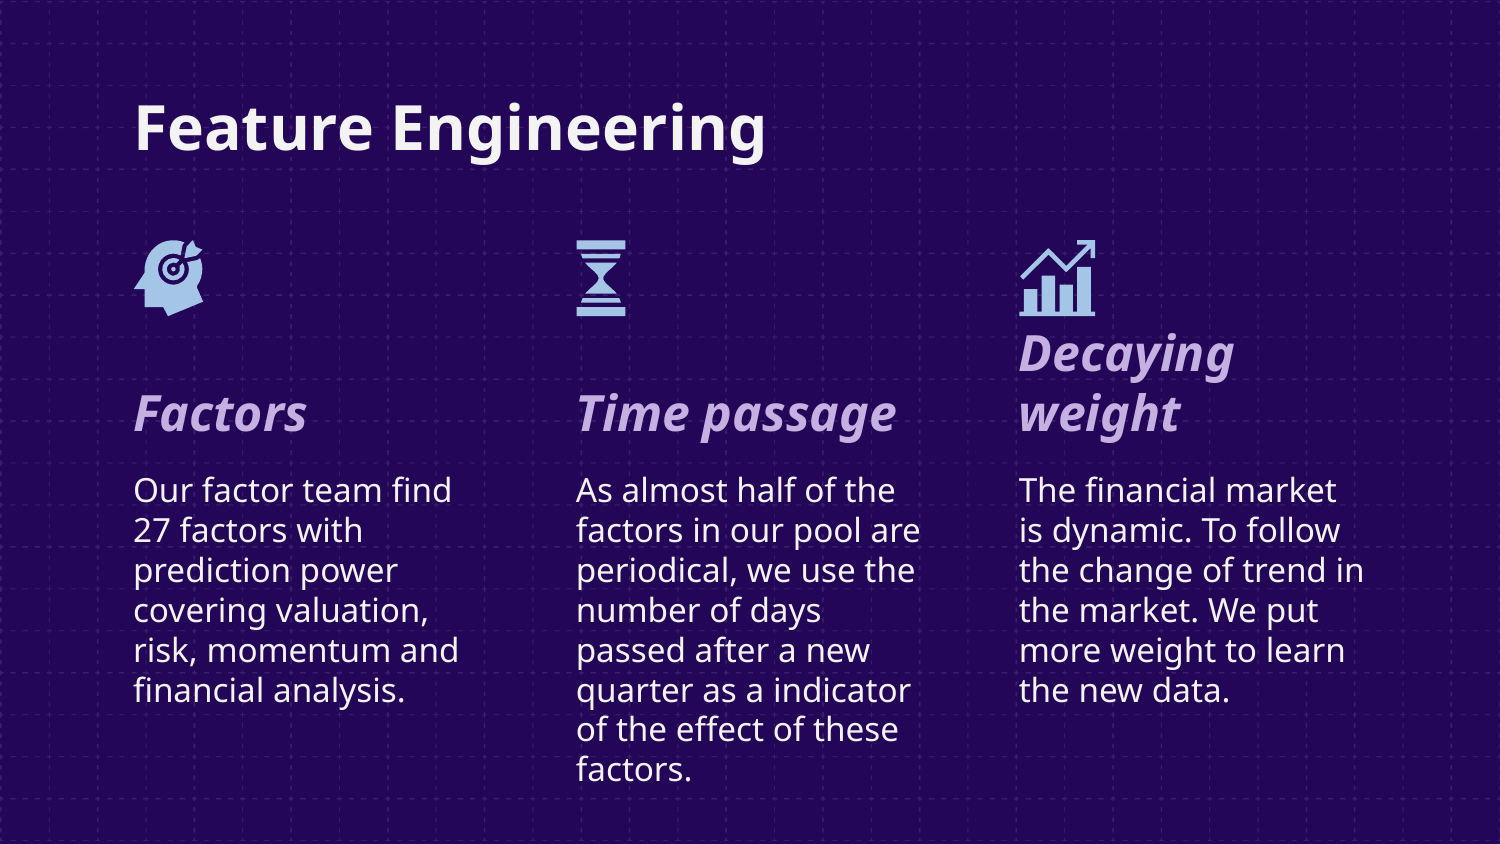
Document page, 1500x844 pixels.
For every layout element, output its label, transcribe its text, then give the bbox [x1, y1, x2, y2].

text_box [1019, 266, 1096, 317]
subtitle Decaying weight [1003, 340, 1382, 457]
text_box [585, 262, 617, 294]
text_box [581, 298, 621, 303]
subtitle Time passage [560, 340, 940, 454]
subtitle The financial market is dynamic. To follow the change of trend in the market. We put more weight to learn the new data. [1003, 457, 1382, 755]
text_box [576, 240, 626, 250]
text_box [581, 253, 621, 259]
text_box [1020, 240, 1096, 280]
subtitle Our factor team find 27 factors with prediction power covering valuation, risk, momentum and financial analysis. [118, 454, 497, 755]
subtitle Factors [118, 340, 497, 454]
subtitle As almost half of the factors in our pool are periodical, we use the number of days passed after a new quarter as a indicator of the effect of these factors. [560, 454, 940, 755]
text_box [576, 307, 626, 317]
title Feature Engineering [118, 72, 1382, 167]
text_box [133, 240, 204, 317]
